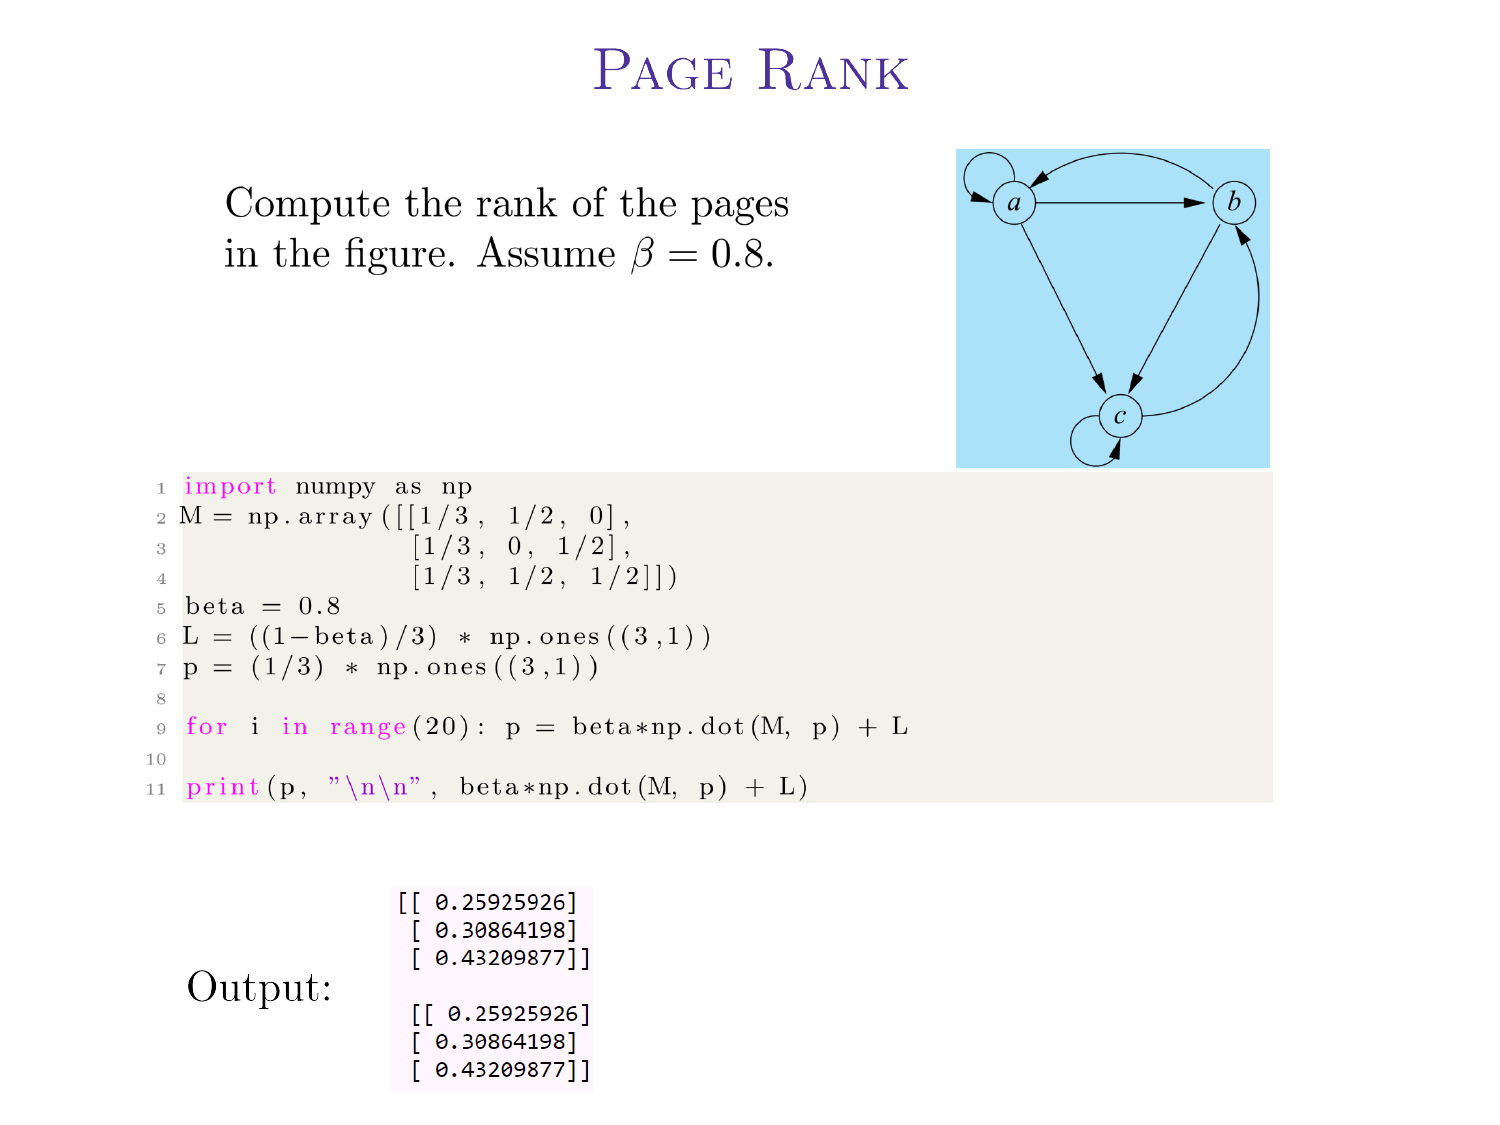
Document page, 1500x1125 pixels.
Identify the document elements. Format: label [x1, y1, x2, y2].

picture [224, 185, 788, 275]
picture [391, 887, 593, 1093]
picture [188, 970, 329, 1009]
picture [146, 472, 1274, 803]
picture [594, 47, 908, 90]
picture [956, 149, 1270, 468]
